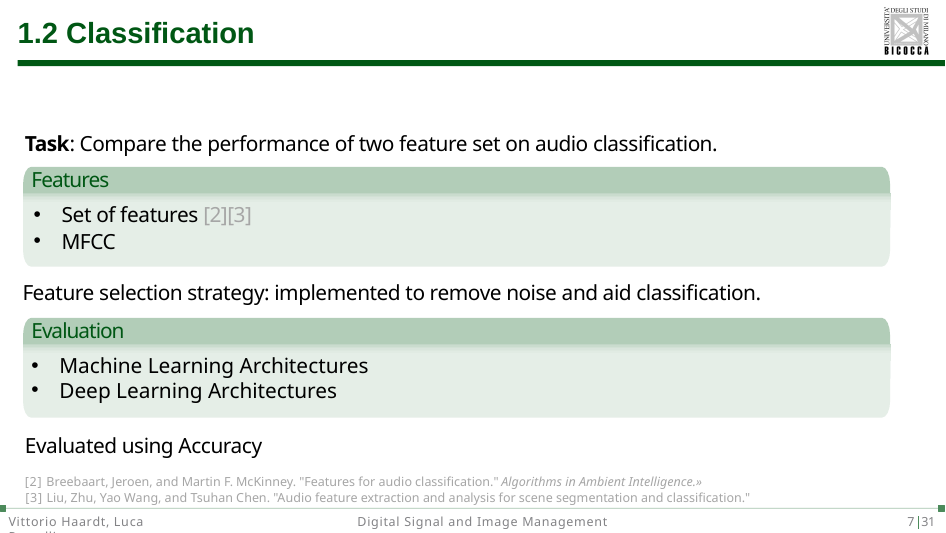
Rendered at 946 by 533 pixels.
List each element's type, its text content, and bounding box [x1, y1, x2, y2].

text_box [2] Breebaart, Jeroen, and Martin F. McKinney. "Features for audio classification." Algorithms in Ambient Intelligence.» [23, 469, 780, 489]
text_box [293, 317, 891, 343]
text_box [23, 317, 31, 342]
text_box [17, 60, 945, 67]
text_box Feature selection strategy: implemented to remove noise and aid classification. [20, 277, 899, 305]
text_box 1.2 Classification [15, 11, 423, 50]
text_box Evaluated using Accuracy [22, 431, 901, 459]
text_box Features [31, 163, 293, 191]
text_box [22, 193, 891, 268]
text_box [0, 504, 946, 530]
text_box Evaluation [31, 314, 293, 342]
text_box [22, 344, 891, 419]
text_box [3] Liu, Zhu, Yao Wang, and Tsuhan Chen. "Audio feature extraction and analysis for scene segmentation and classification." [23, 486, 919, 503]
picture [883, 6, 930, 57]
text_box [23, 166, 31, 191]
text_box Task: Compare the performance of two feature set on audio classification. [22, 128, 901, 156]
text_box [293, 166, 891, 192]
